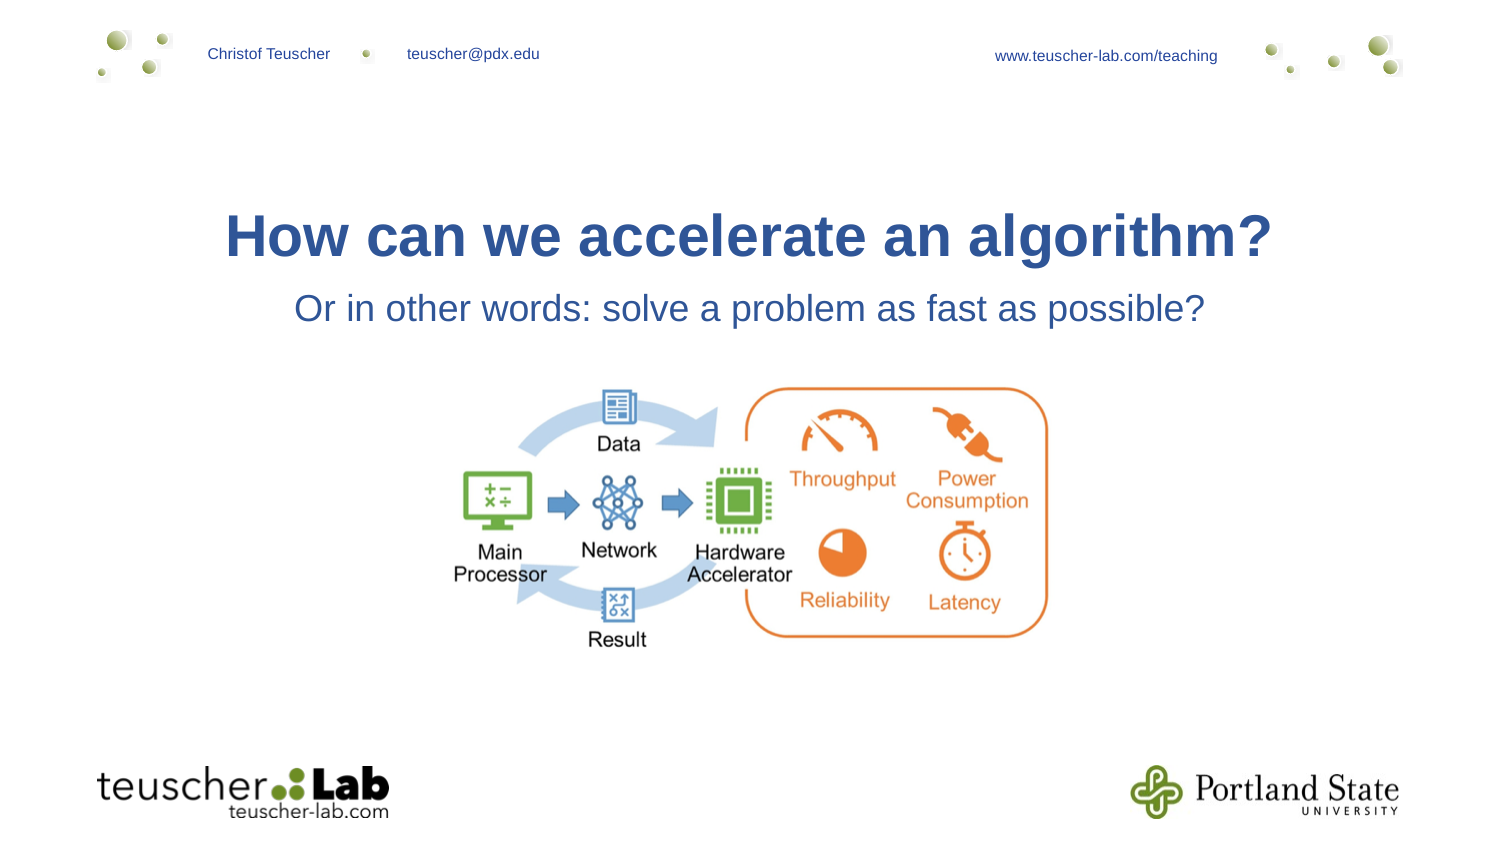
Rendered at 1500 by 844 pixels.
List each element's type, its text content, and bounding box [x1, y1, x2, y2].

text_box How can we accelerate an algorithm? [0, 198, 1500, 275]
picture [437, 368, 1063, 670]
picture [97, 766, 389, 818]
picture [1130, 765, 1399, 819]
text_box Or in other words: solve a problem as fast as possible? [0, 276, 1500, 336]
